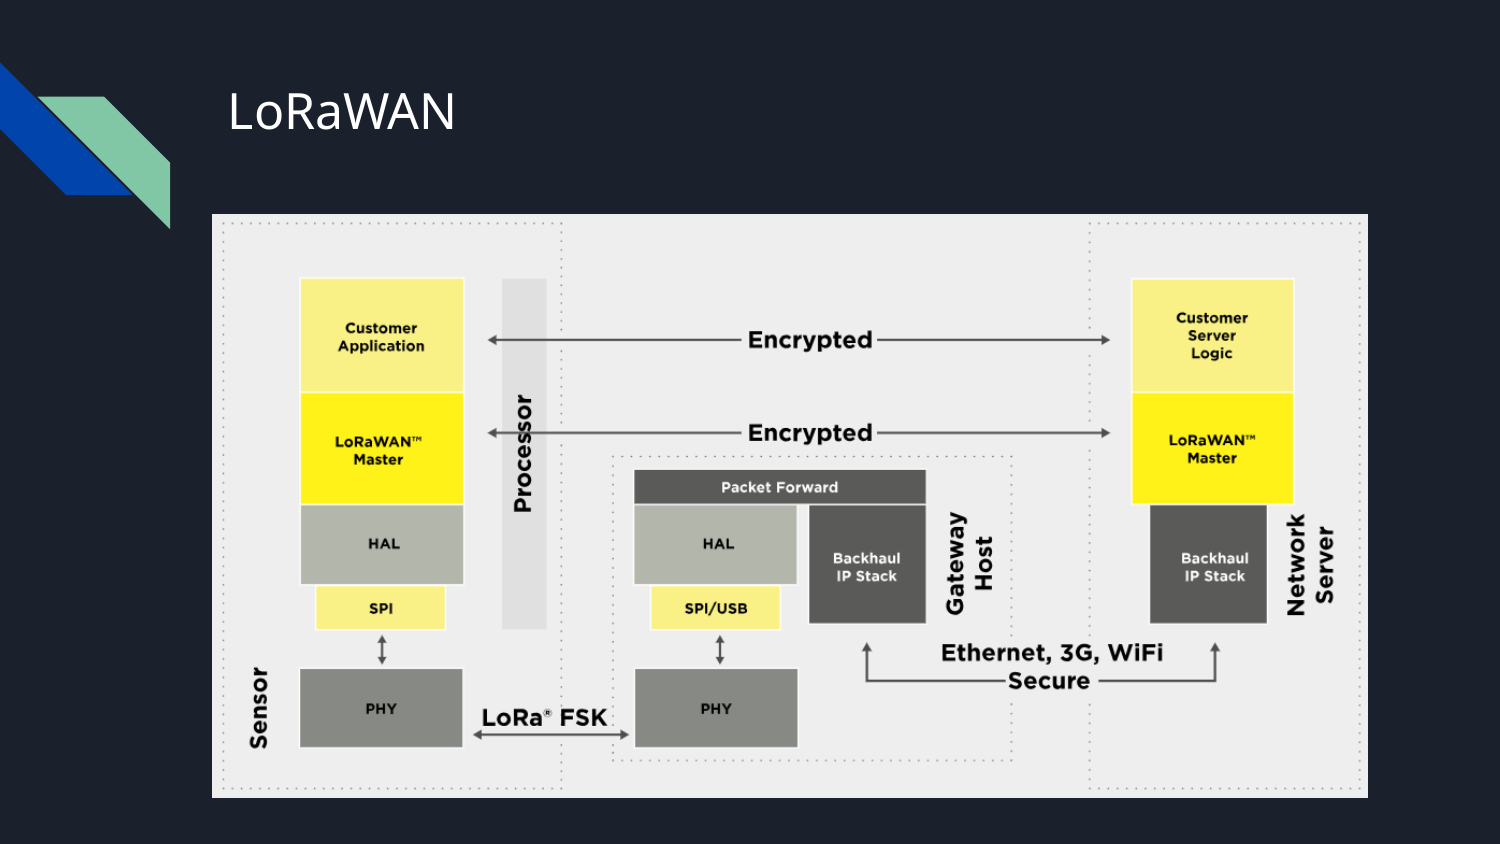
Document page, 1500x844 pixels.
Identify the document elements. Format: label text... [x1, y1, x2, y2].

picture [212, 214, 1368, 798]
title LoRaWAN [212, 64, 1368, 214]
